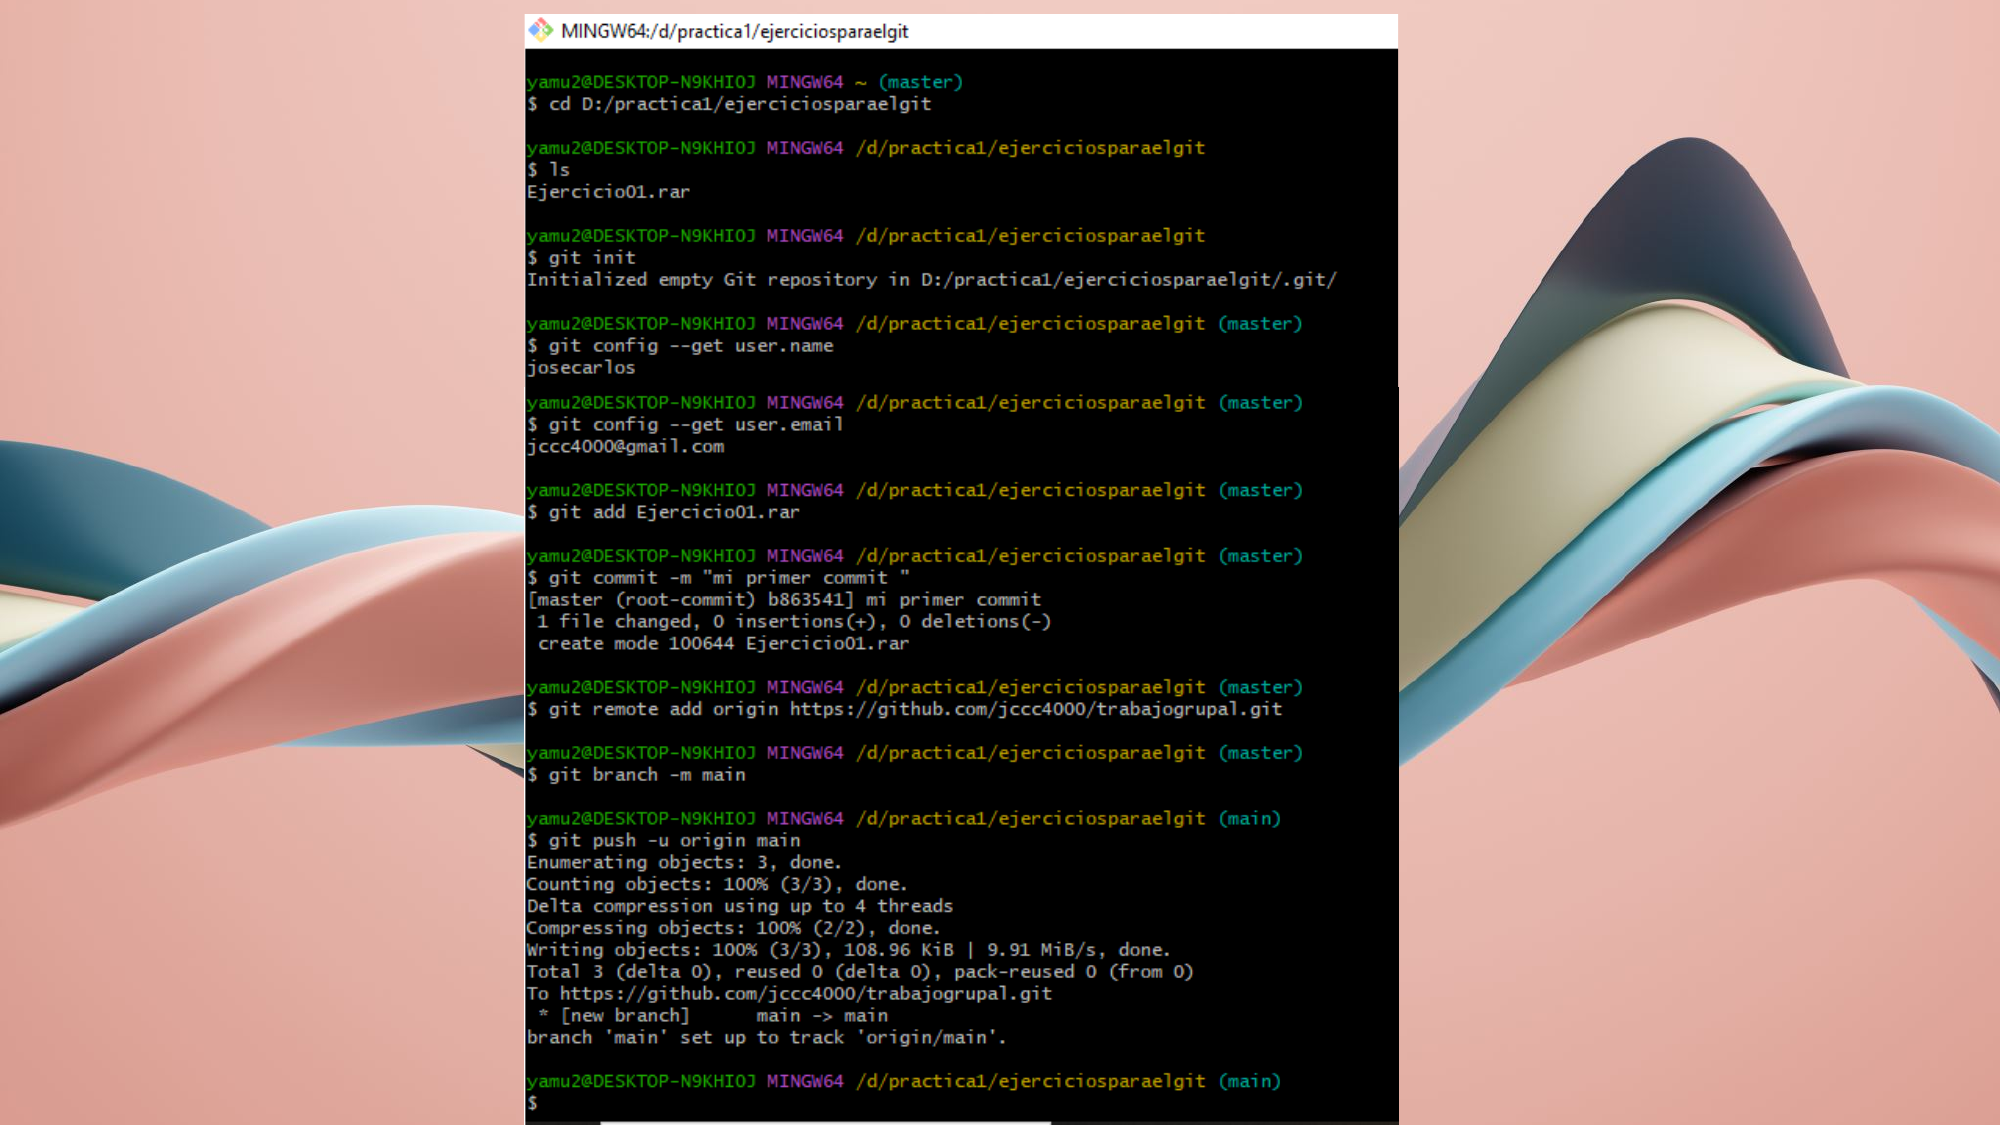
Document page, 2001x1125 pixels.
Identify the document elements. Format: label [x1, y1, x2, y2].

text_box [524, 13, 1399, 1125]
picture [0, 0, 2000, 1125]
